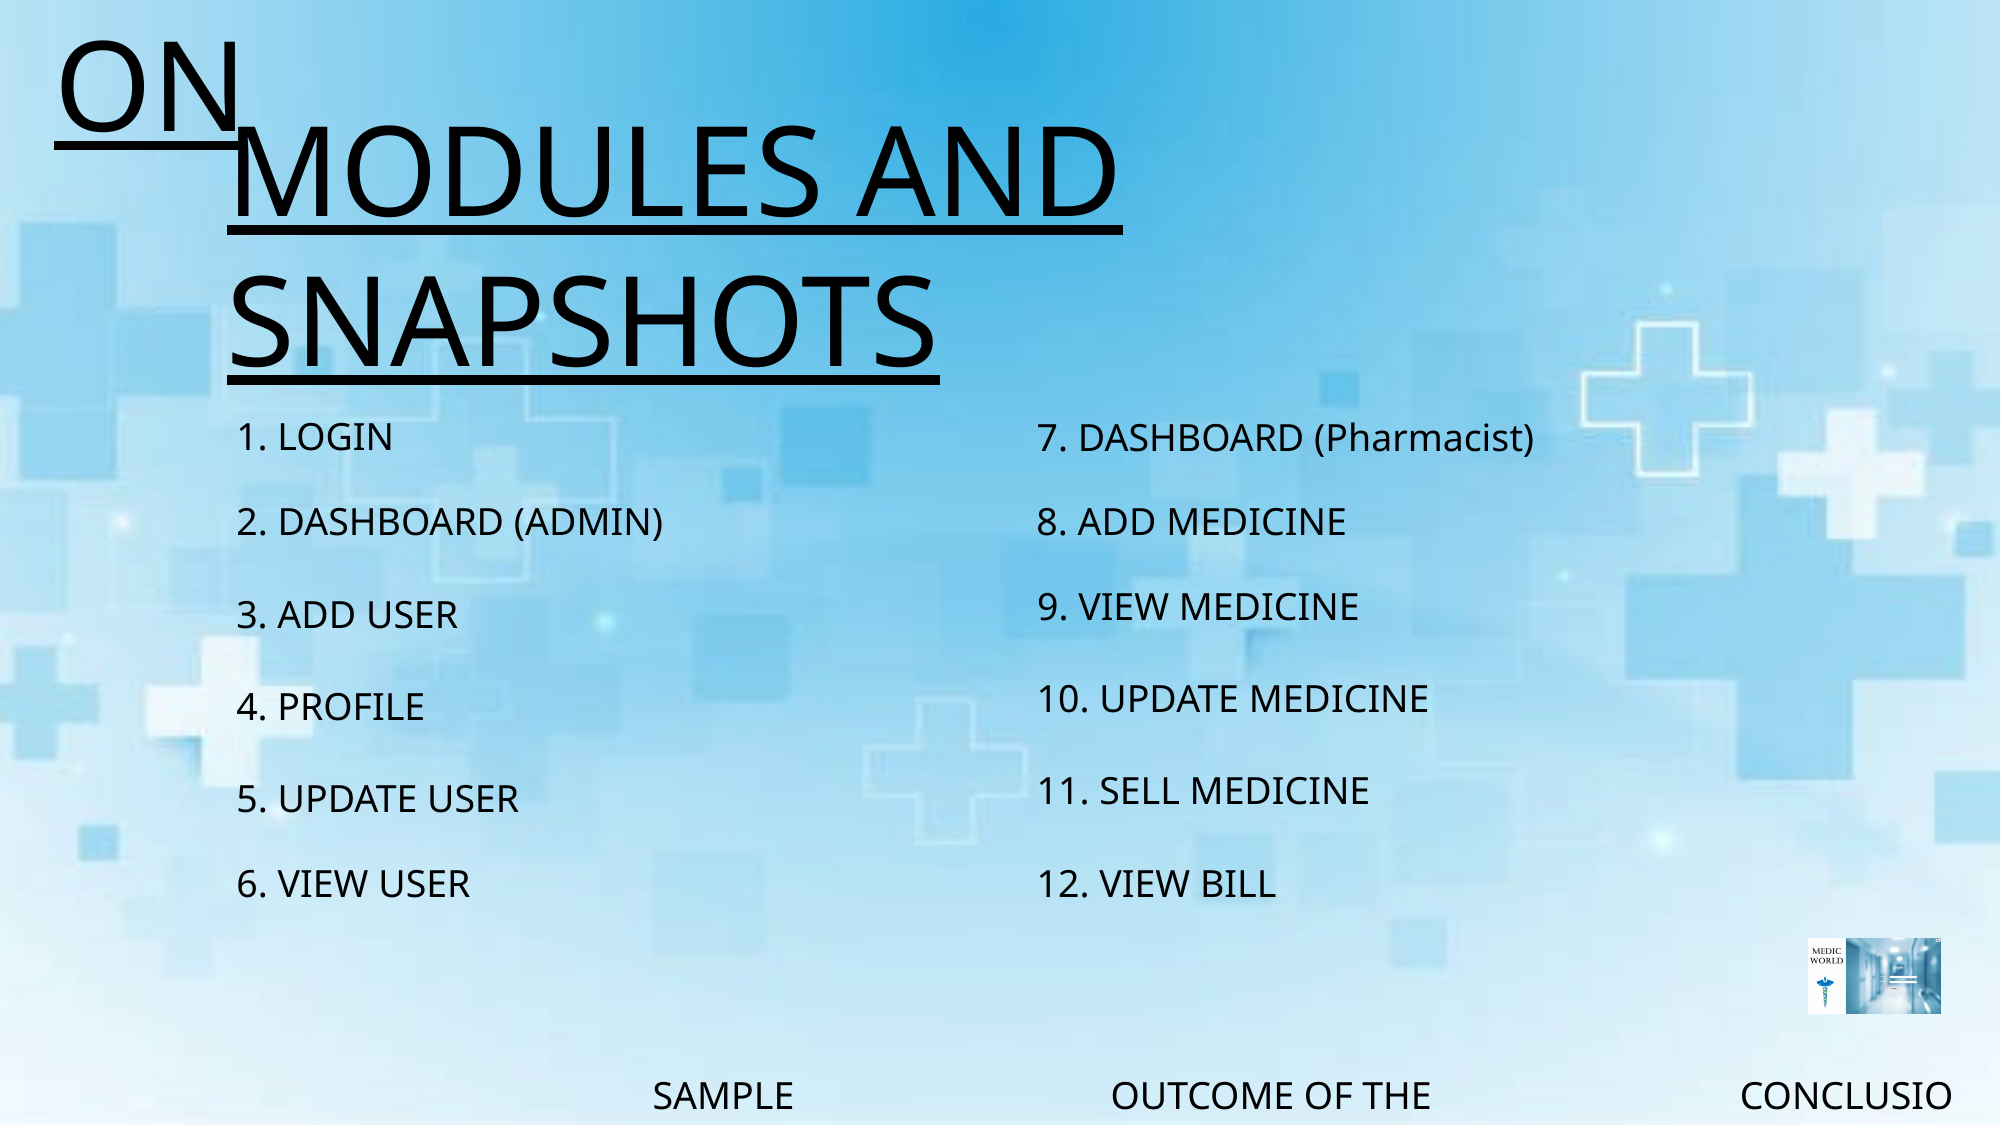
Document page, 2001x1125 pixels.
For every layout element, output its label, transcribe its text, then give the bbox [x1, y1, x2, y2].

text_box 5. UPDATE USER [221, 744, 613, 828]
text_box INTRODUCTION [39, 0, 905, 164]
text_box 12. VIEW BILL [1021, 829, 1326, 912]
text_box 2. DASHBOARD (ADMIN) [221, 468, 764, 551]
text_box 4. PROFILE [221, 652, 496, 735]
text_box 1. LOGIN [221, 383, 496, 466]
text_box CONCLUSION [1725, 1064, 1978, 1125]
text_box 3. ADD USER [221, 560, 496, 643]
text_box 10. UPDATE MEDICINE [1021, 645, 1499, 728]
text_box 11. SELL MEDICINE [1021, 737, 1413, 820]
text_box 7. DASHBOARD (Pharmacist) [1021, 383, 1608, 466]
text_box MODULES AND SNAPSHOTS [212, 83, 1852, 399]
text_box SAMPLE CODE [637, 1064, 905, 1125]
text_box OUTCOME OF THE PROJECT [1095, 1064, 1557, 1125]
text_box 6. VIEW USER [221, 829, 526, 912]
text_box 8. ADD MEDICINE [1021, 468, 1426, 551]
picture [0, 0, 2001, 1125]
text_box 9. VIEW MEDICINE [1022, 552, 1409, 636]
